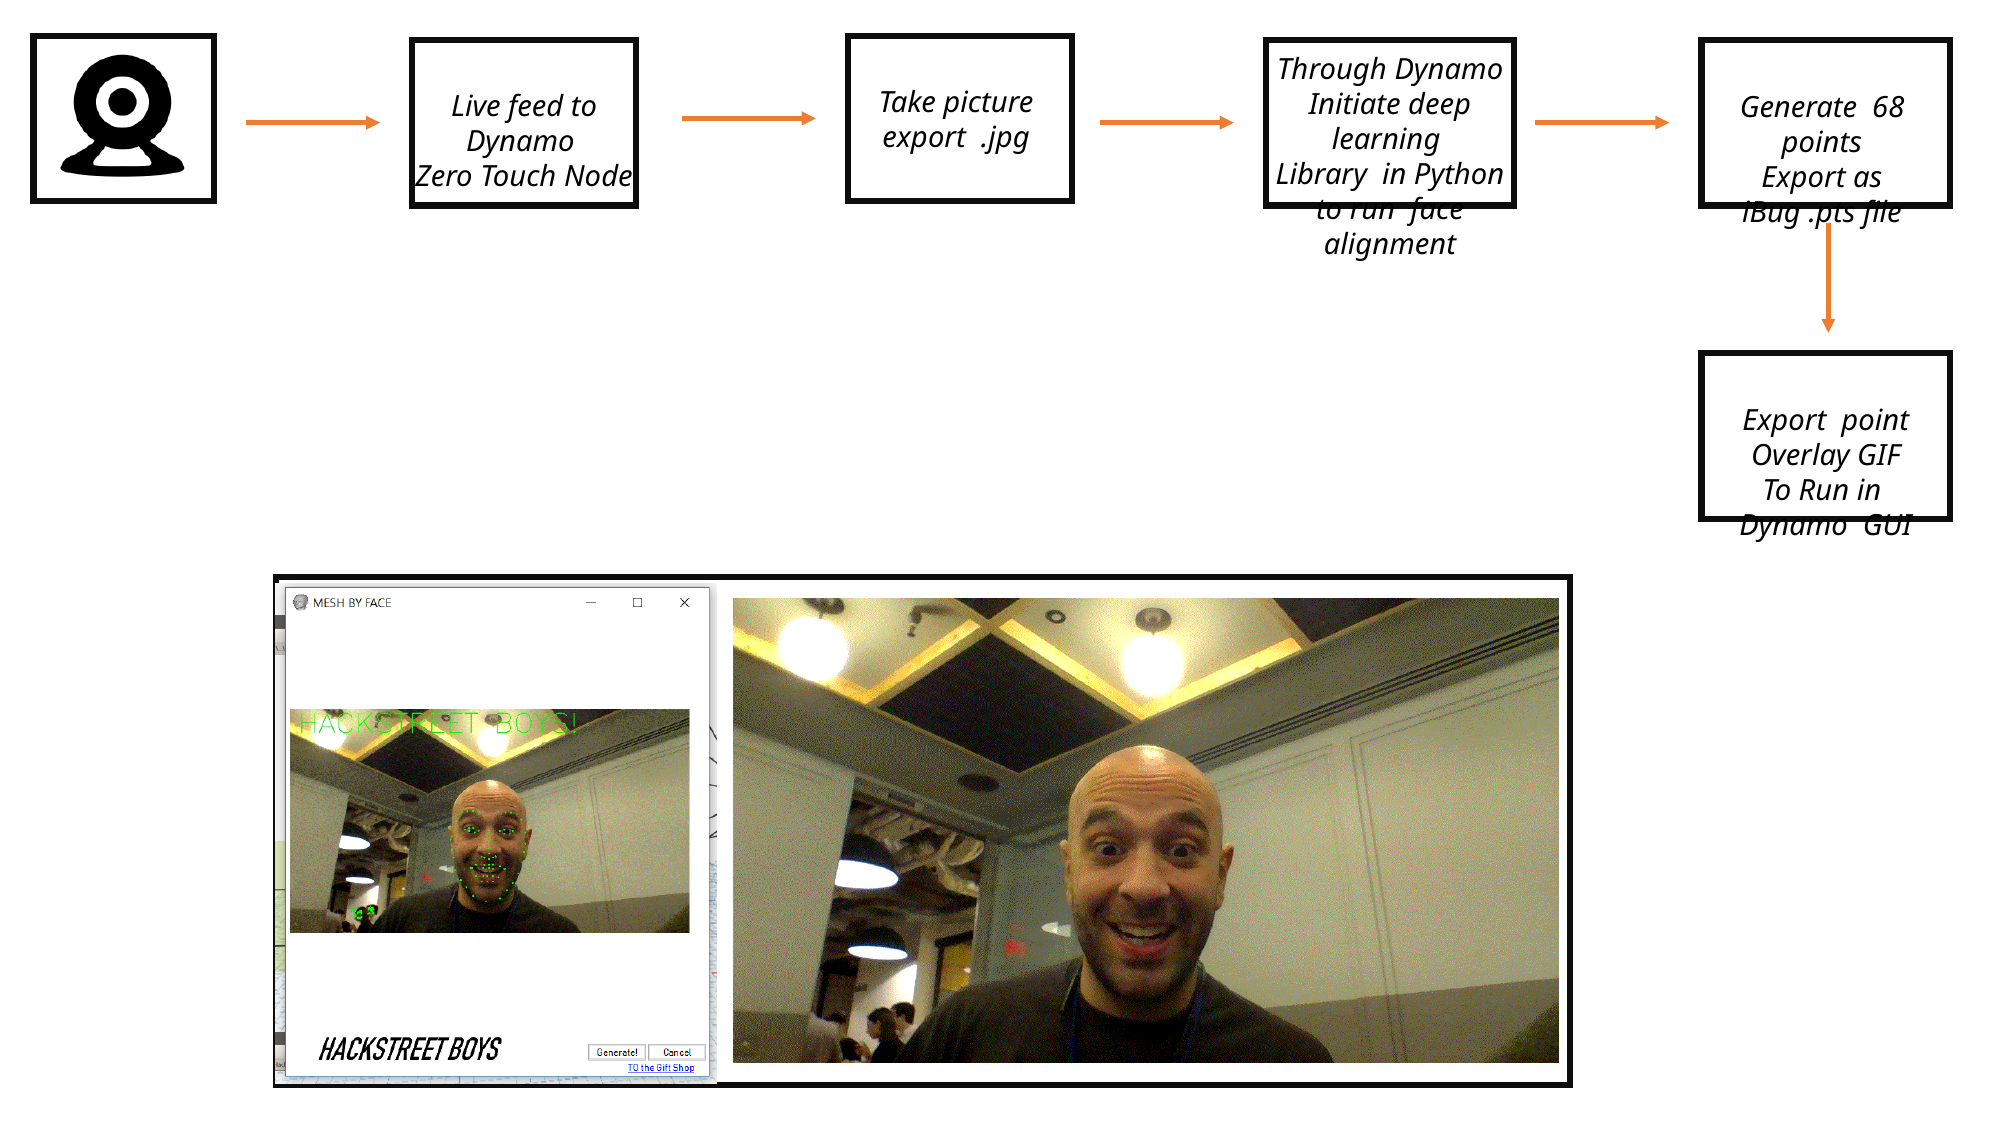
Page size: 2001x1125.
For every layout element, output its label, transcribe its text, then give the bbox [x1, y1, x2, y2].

picture [733, 598, 1559, 1064]
text_box [847, 161, 1073, 202]
picture [275, 583, 717, 1084]
text_box [411, 200, 637, 206]
picture [56, 48, 191, 189]
text_box Generate 68 points Export as iBug .pts file [1689, 80, 1962, 236]
text_box [1700, 352, 1951, 394]
text_box [32, 35, 215, 202]
text_box [275, 576, 1571, 1086]
text_box [847, 35, 1073, 75]
text_box Take picture export .jpg [820, 75, 1092, 161]
text_box Through Dynamo Initiate deep learning Library in Python to run face alignment [1254, 42, 1526, 268]
text_box Export point Overlay GIF To Run in Dynamo GUI [1689, 394, 1962, 549]
text_box [1700, 39, 1951, 80]
text_box [411, 39, 637, 79]
text_box Live feed to Dynamo Zero Touch Node [388, 79, 661, 200]
